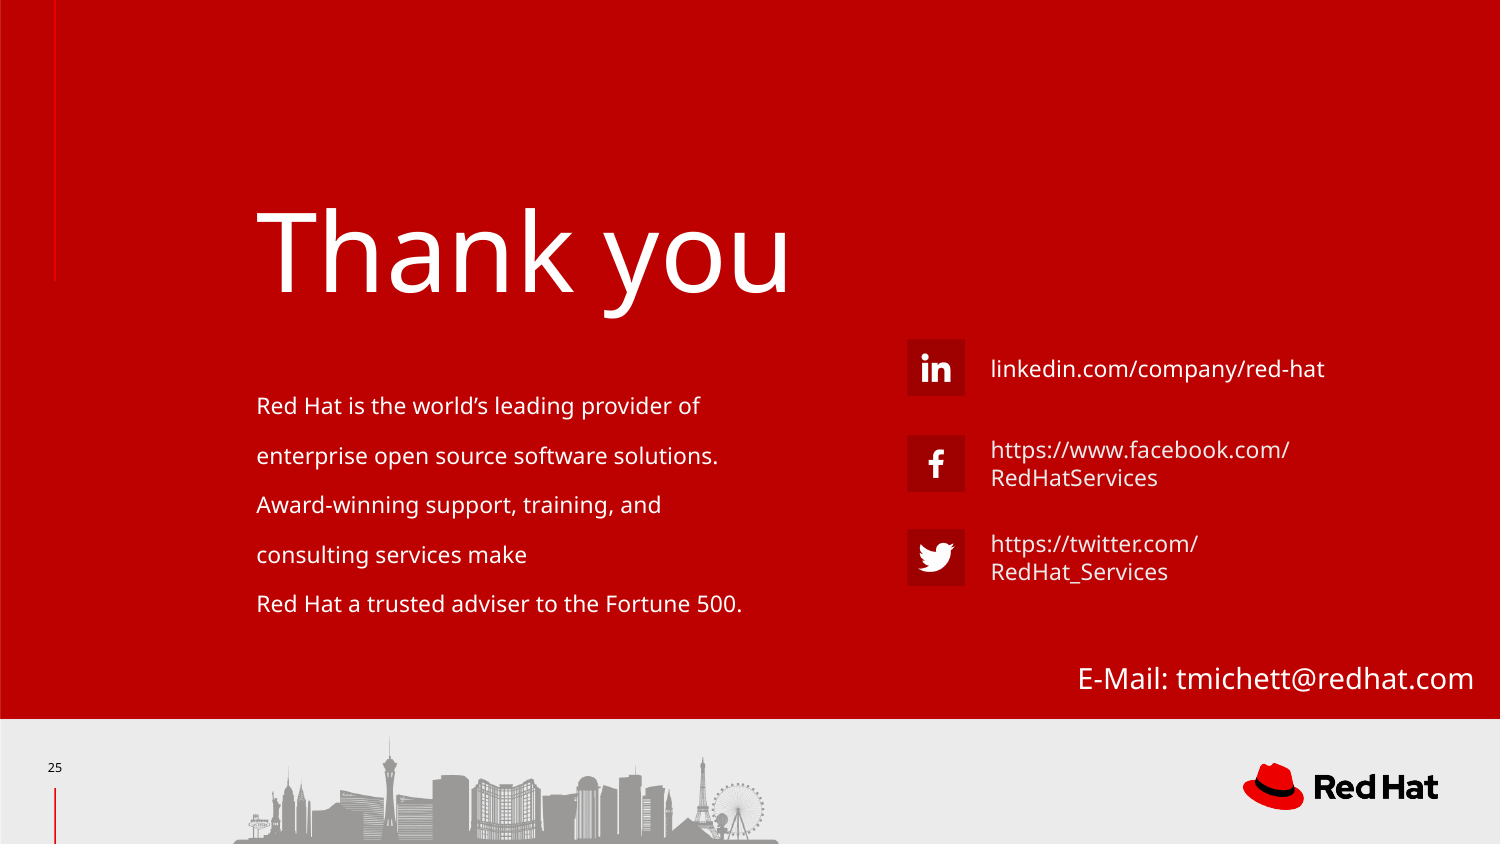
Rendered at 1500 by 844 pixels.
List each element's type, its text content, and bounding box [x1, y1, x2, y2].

text_box E-Mail: tmichett@redhat.com [1077, 647, 1500, 723]
title Thank you [256, 69, 860, 315]
subtitle Red Hat is the world’s leading provider of enterprise open source software solutions. Award-winning support, training, and consulting services make Red Hat a trusted adviser to the Fortune 500. [256, 370, 767, 558]
slide_number 25 [10, 759, 101, 777]
picture [0, 0, 1500, 844]
